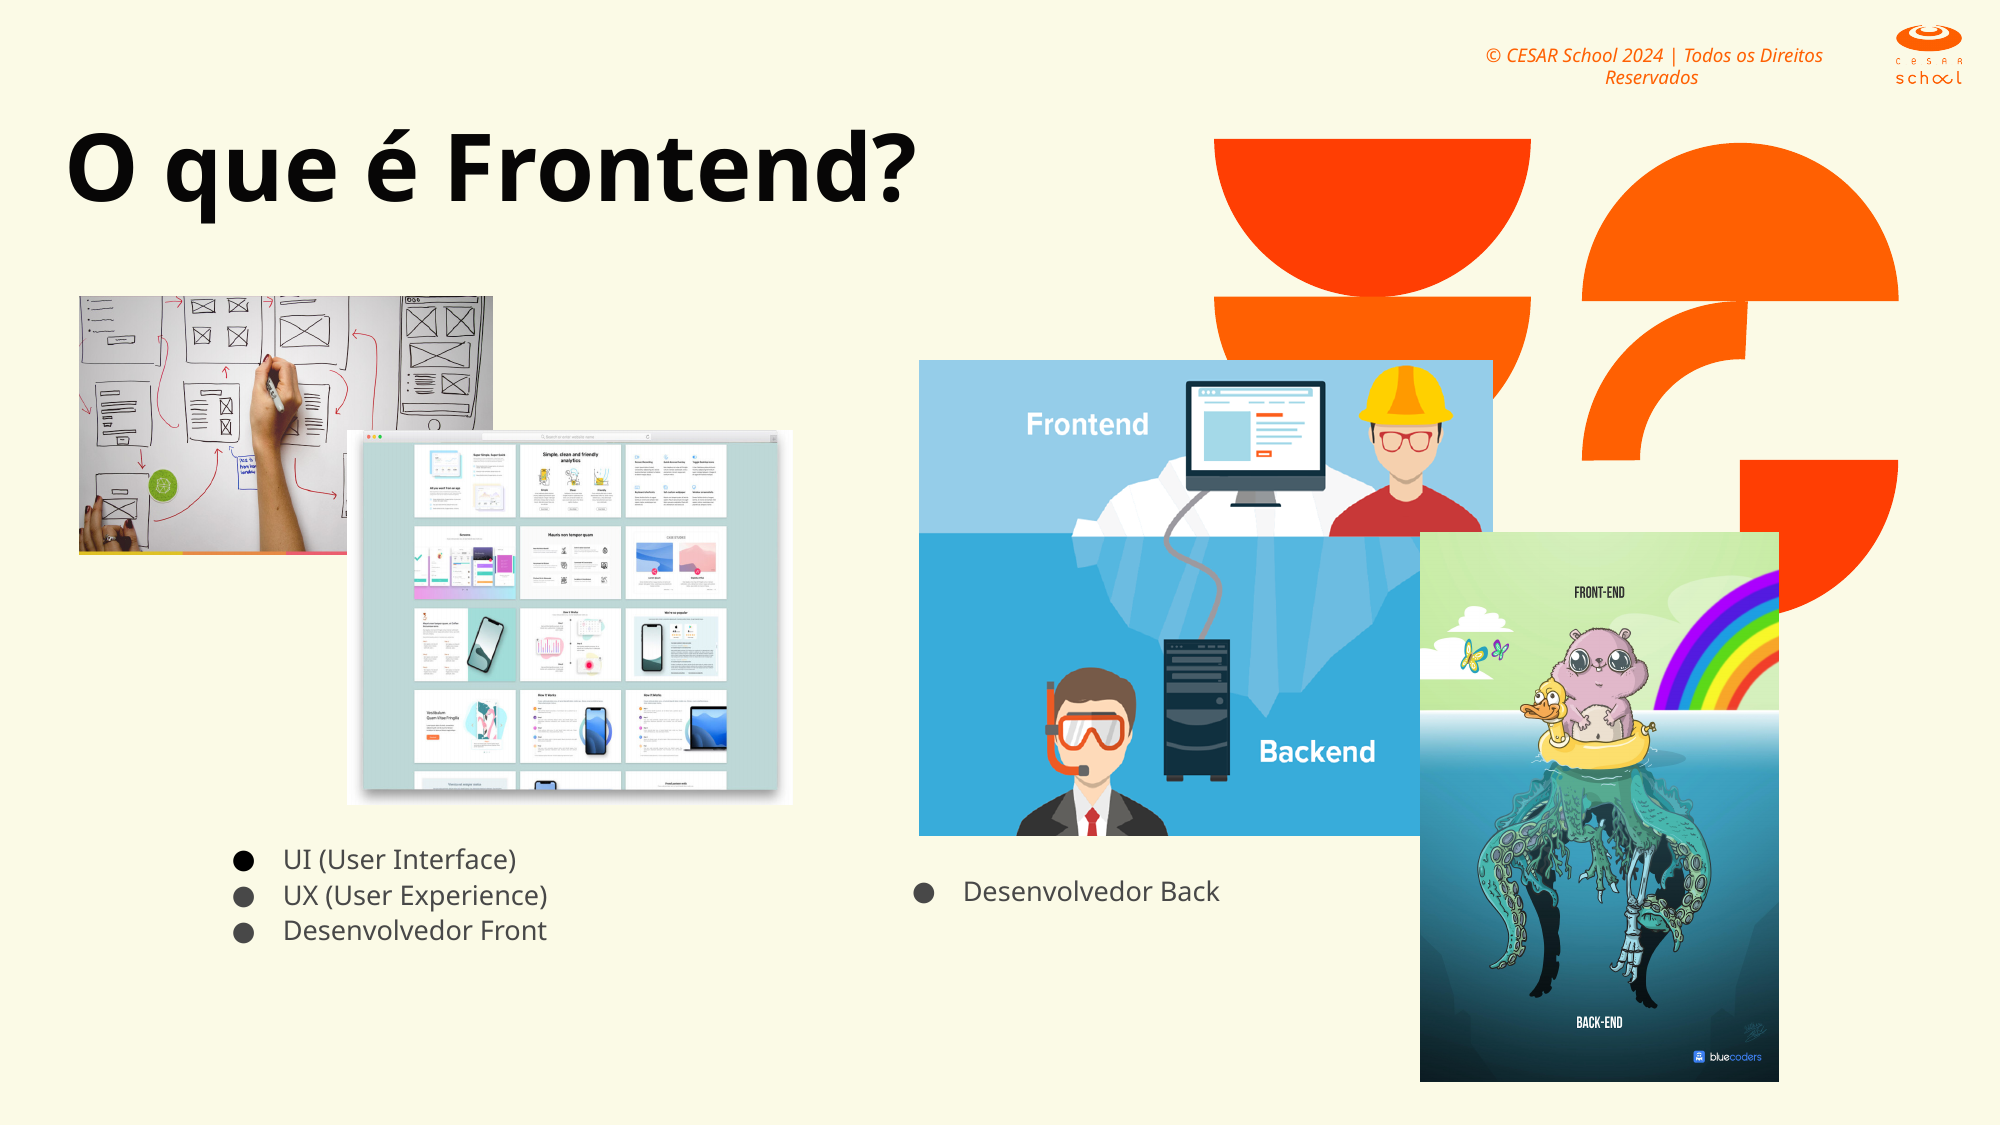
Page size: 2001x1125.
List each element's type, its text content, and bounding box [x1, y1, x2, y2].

text_box [1439, 296, 1531, 392]
picture [79, 296, 793, 805]
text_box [1432, 25, 1963, 85]
text_box [1739, 459, 1899, 612]
text_box [92, 229, 1439, 682]
picture [918, 359, 1779, 1082]
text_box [1486, 23, 1970, 76]
text_box O que é Frontend? [49, 105, 1042, 289]
text_box [1581, 301, 1748, 461]
text_box [1214, 138, 1531, 283]
text_box Desenvolvedor Back [873, 856, 1366, 1125]
text_box UI (User Interface) UX (User Experience) Desenvolvedor Front [192, 823, 679, 983]
text_box [1581, 142, 1899, 302]
